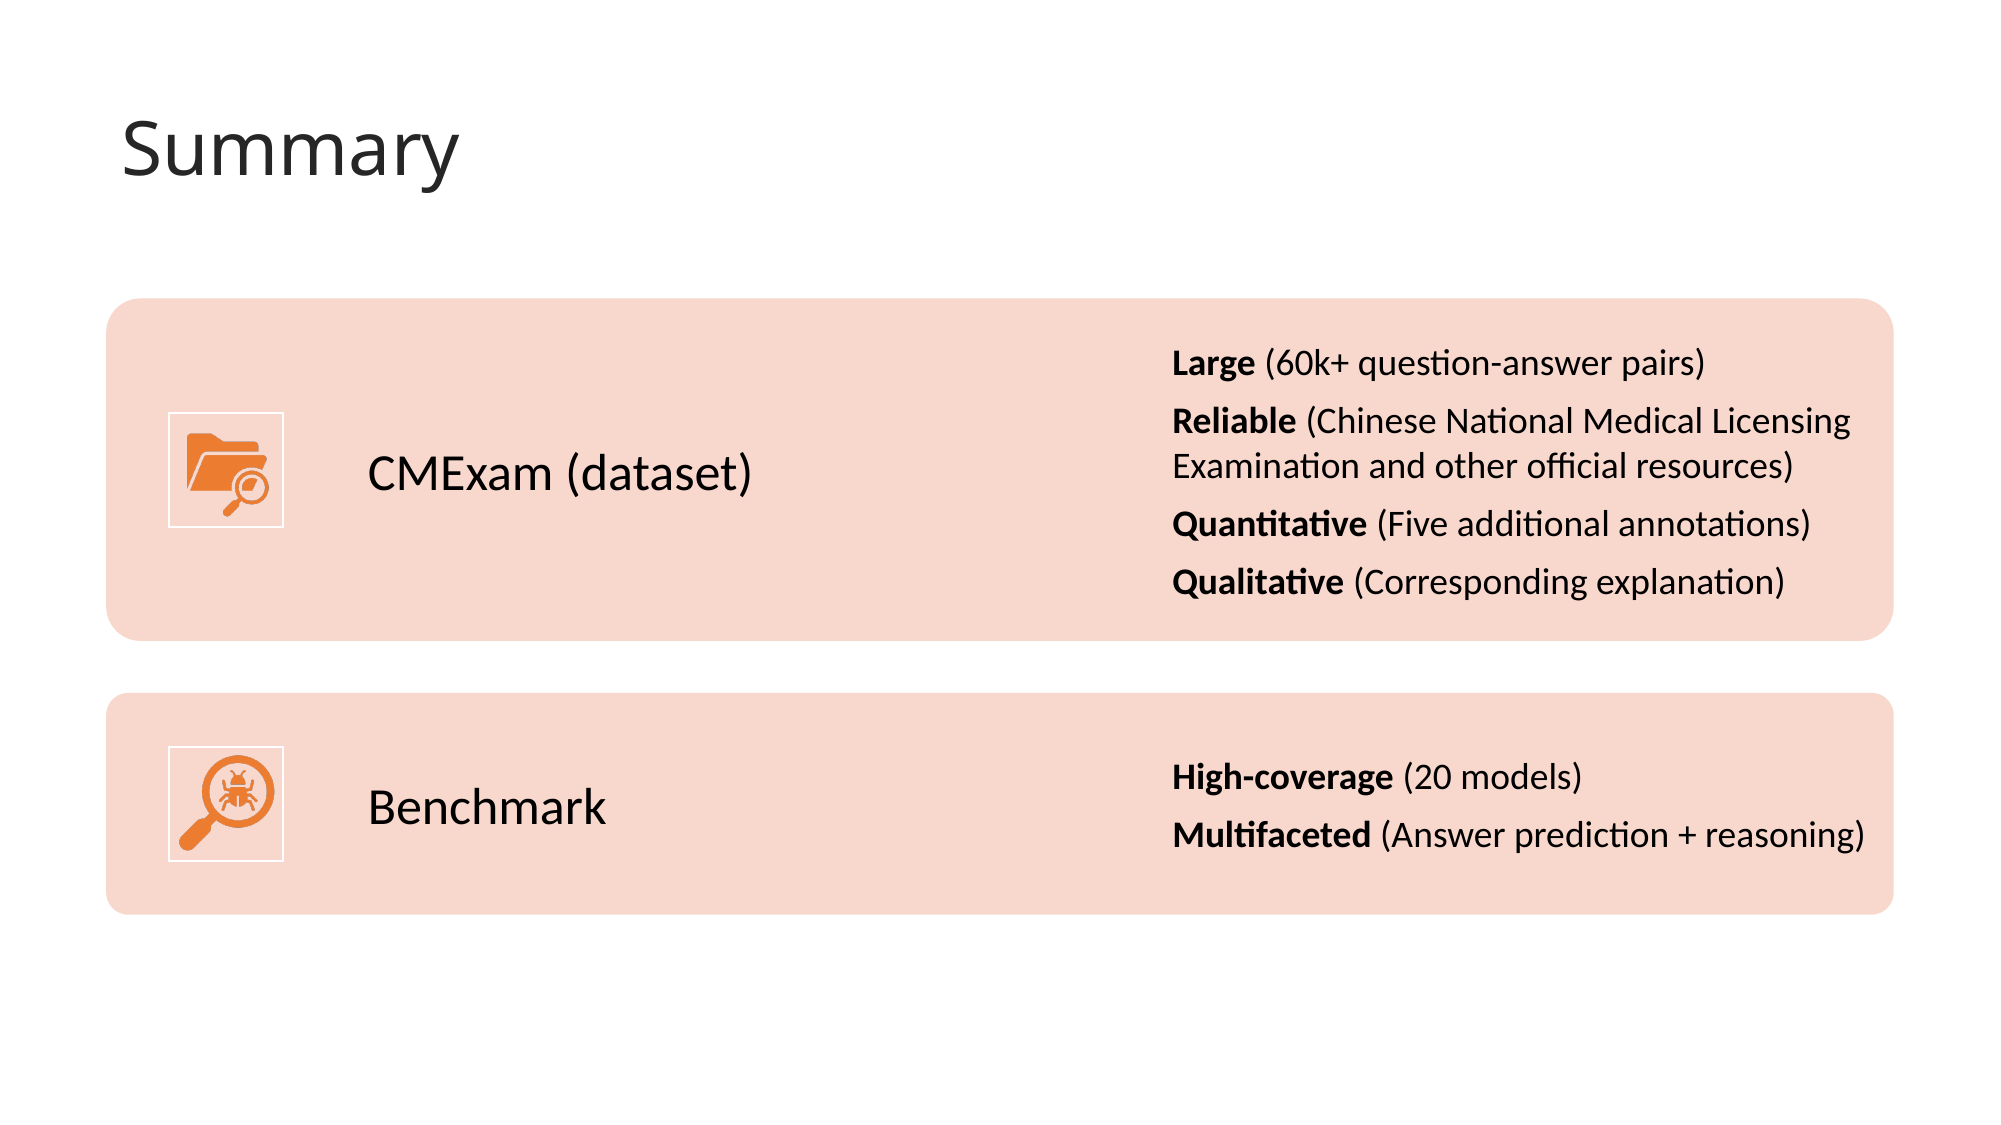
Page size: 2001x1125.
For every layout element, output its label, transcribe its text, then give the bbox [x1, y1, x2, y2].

text_box Summary [106, 42, 2000, 260]
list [106, 259, 1894, 954]
